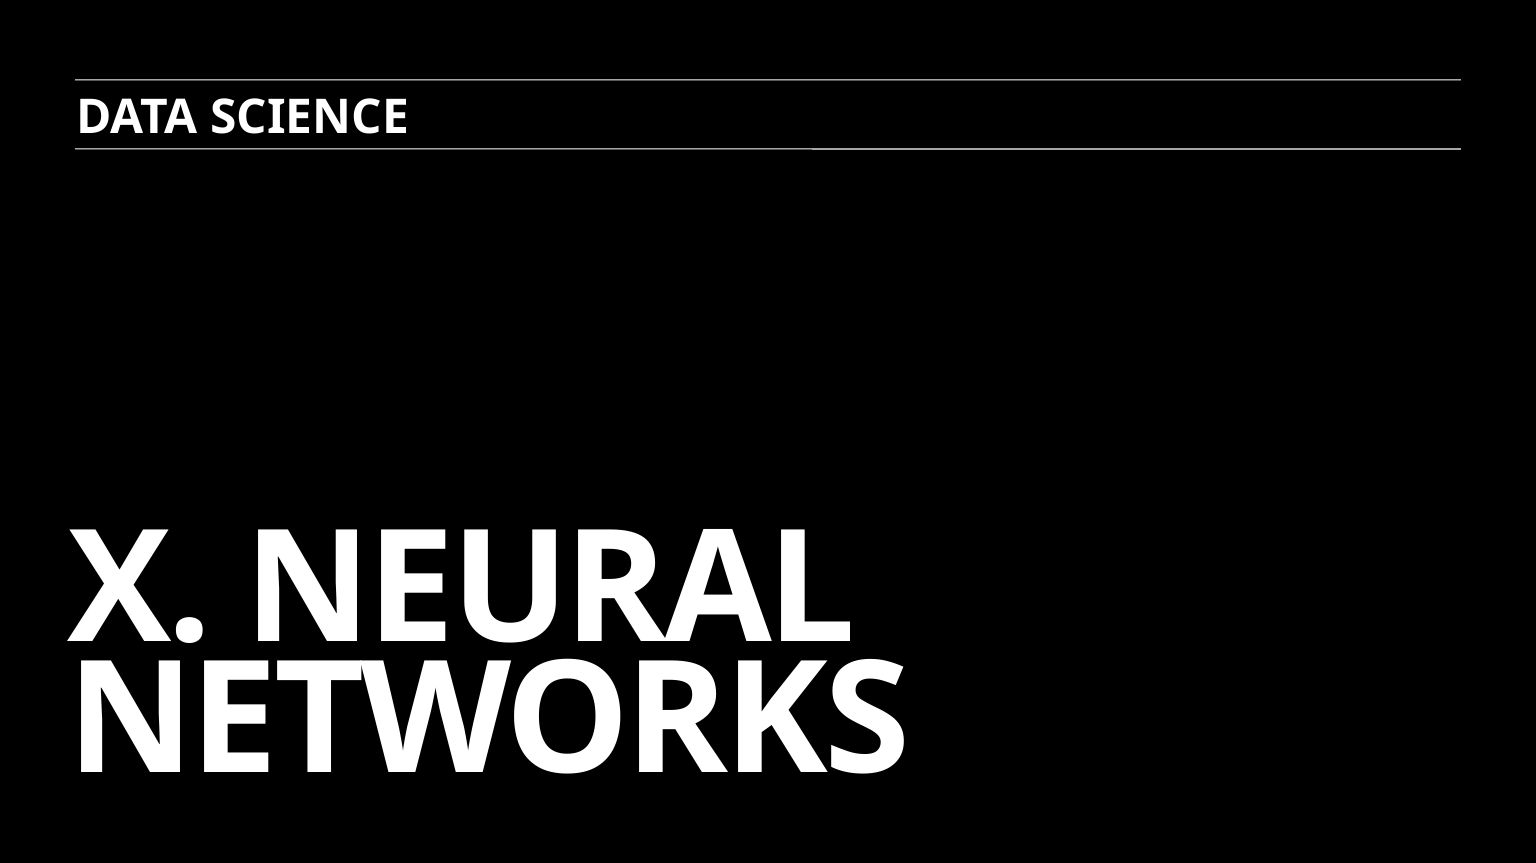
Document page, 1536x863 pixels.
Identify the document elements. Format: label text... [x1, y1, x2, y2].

title X. Neural Networks [57, 531, 1440, 832]
list DATA SCIENCE [60, 81, 1111, 132]
